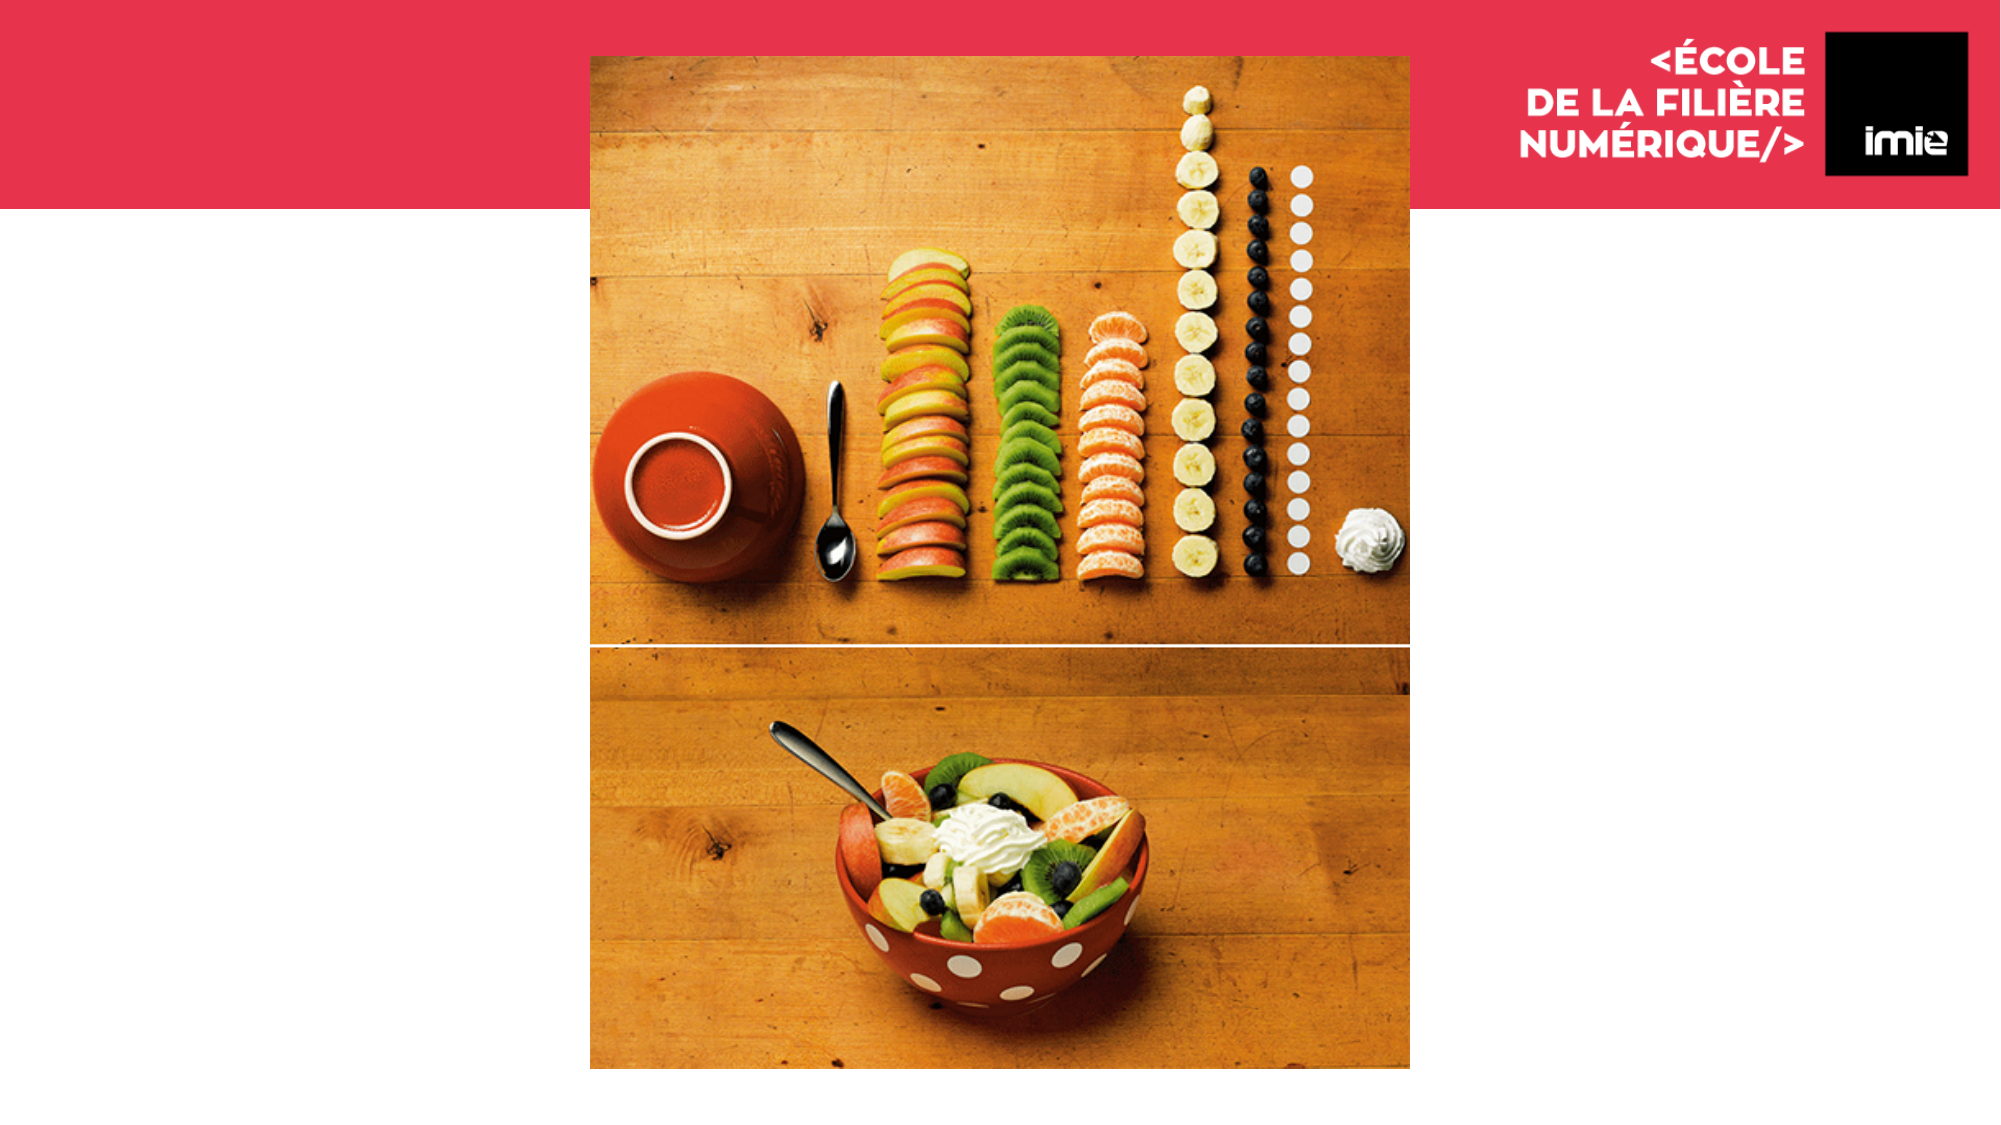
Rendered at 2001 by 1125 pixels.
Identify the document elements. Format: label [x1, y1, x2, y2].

list [590, 56, 1410, 1069]
picture [0, 0, 2001, 209]
